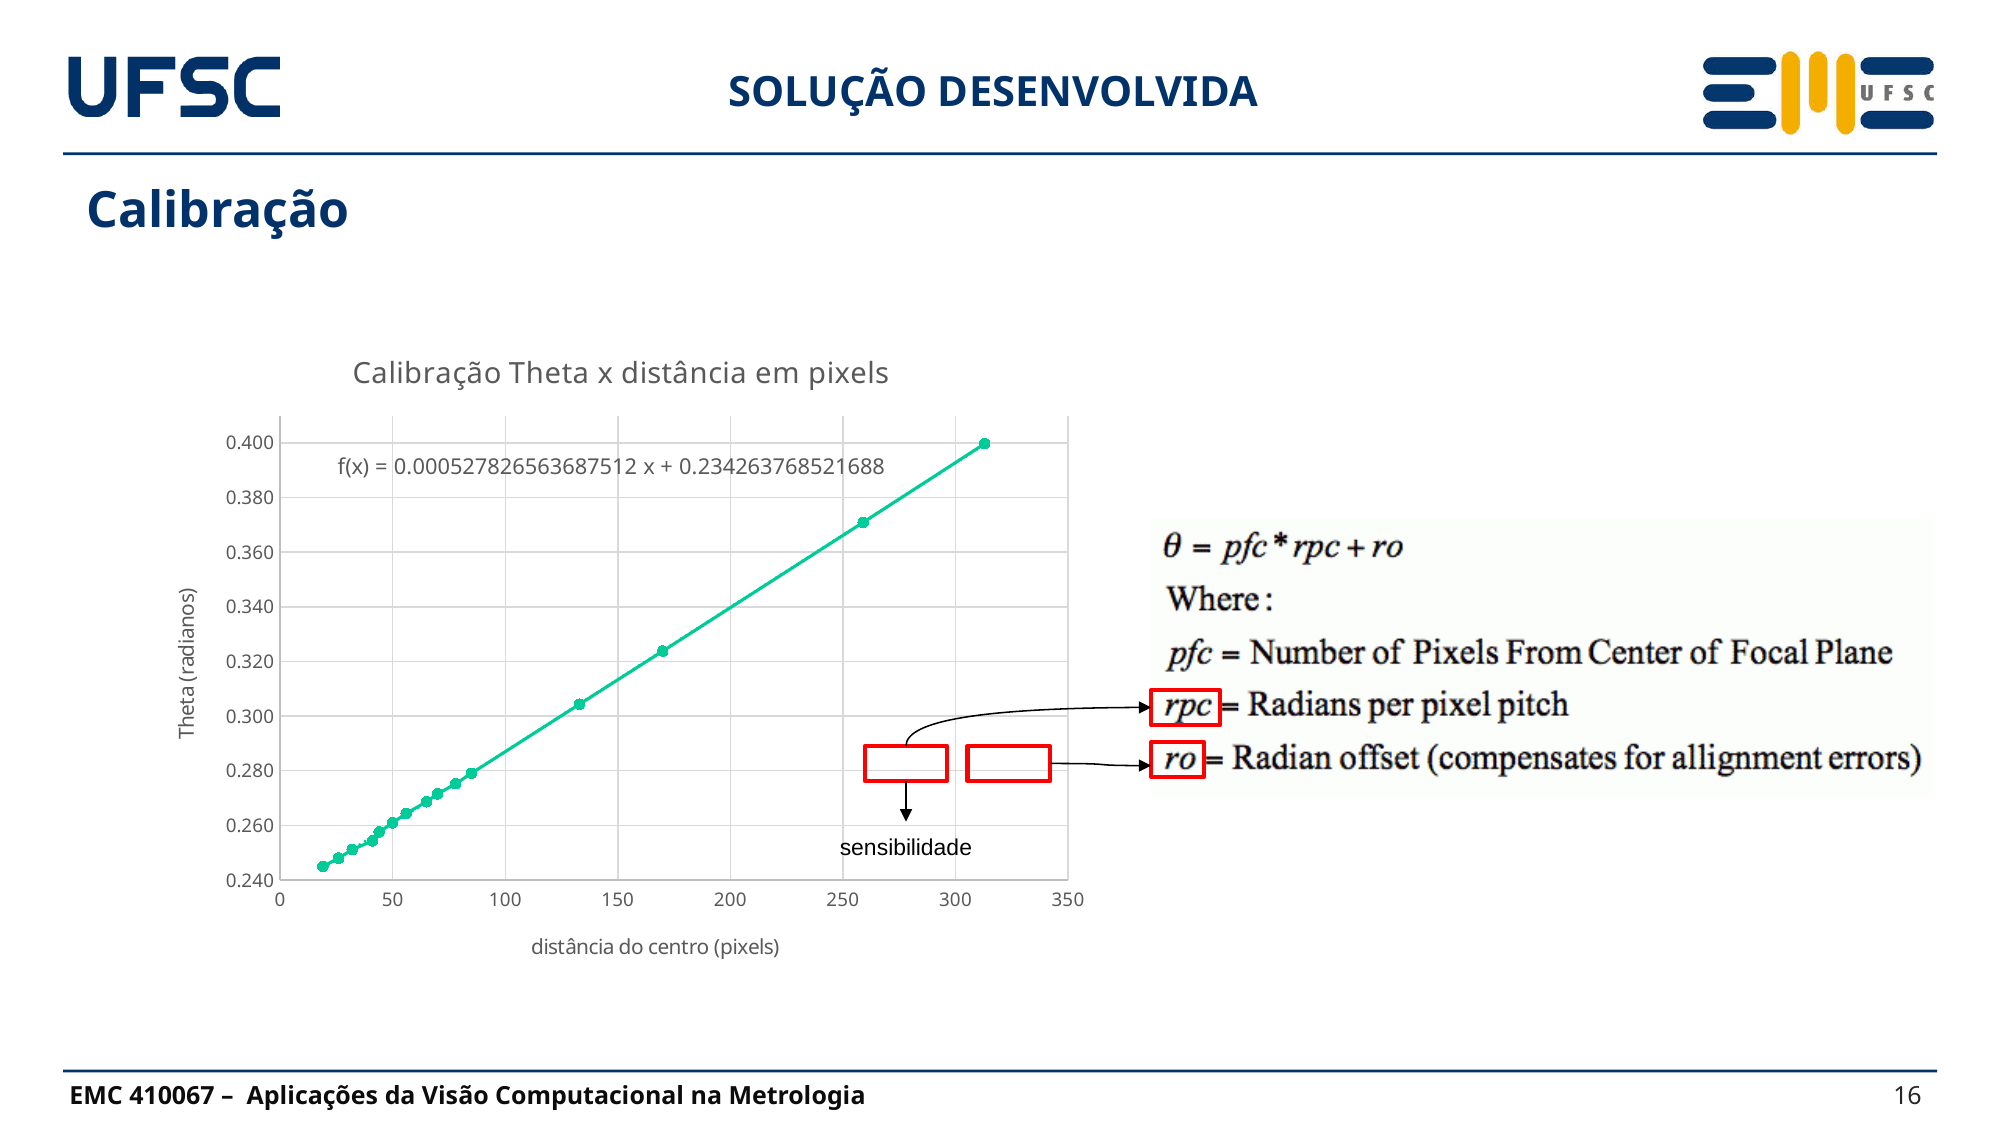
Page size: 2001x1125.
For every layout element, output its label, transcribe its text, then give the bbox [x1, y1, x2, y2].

picture [1151, 518, 1933, 796]
chart [138, 322, 1105, 992]
picture [68, 56, 280, 117]
text_box Calibração [71, 162, 1948, 257]
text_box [1009, 603, 1049, 850]
title SOLUÇÃO DESENVOLVIDA [379, 42, 1607, 138]
picture [1702, 51, 1934, 135]
